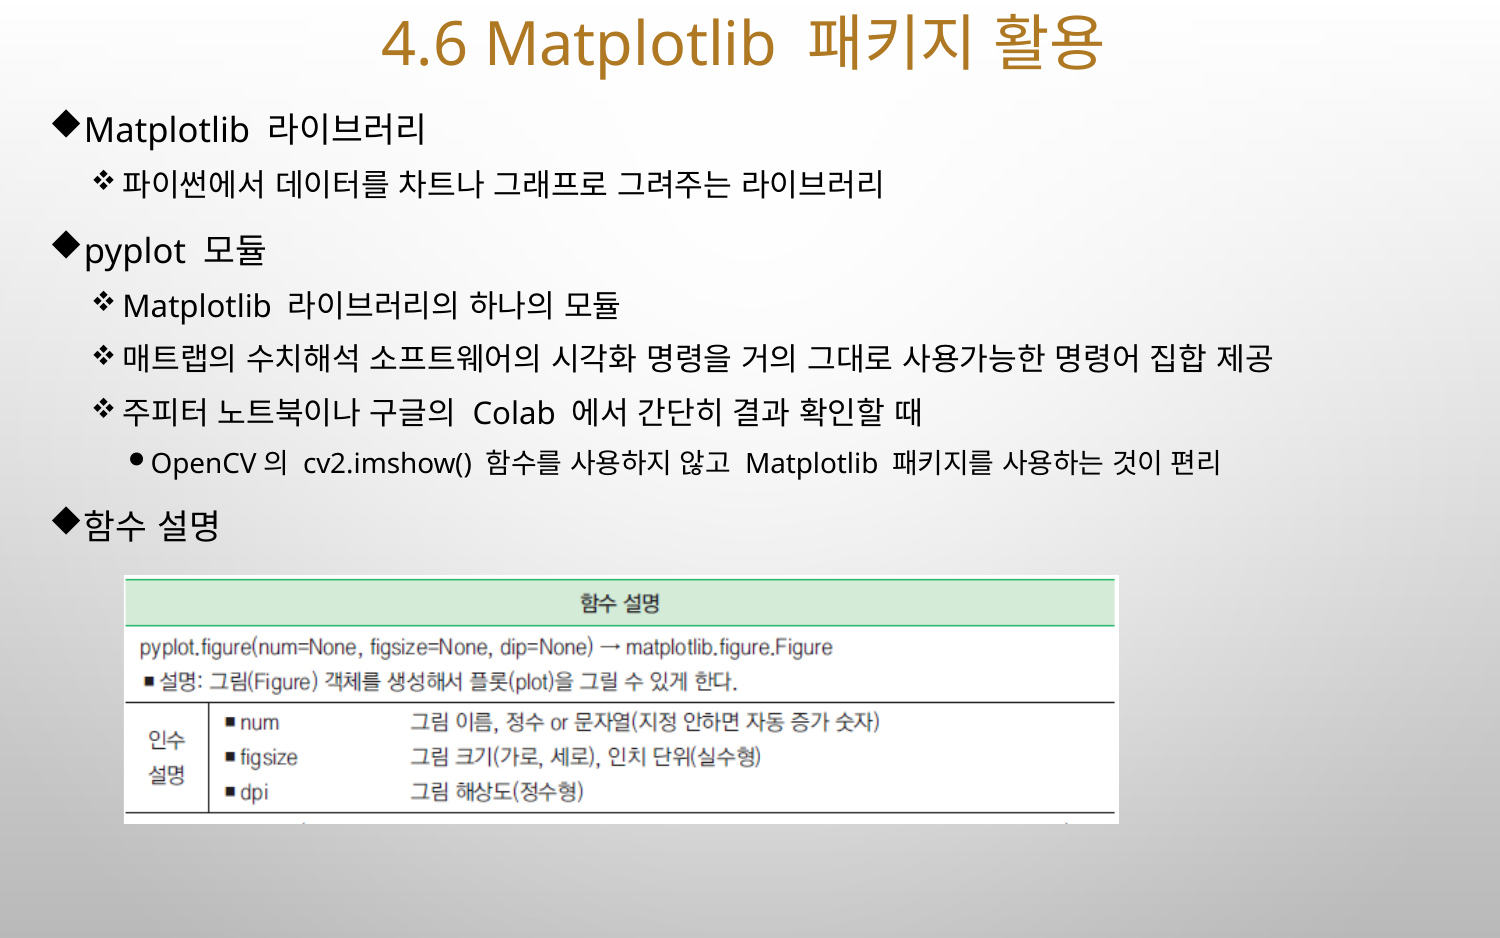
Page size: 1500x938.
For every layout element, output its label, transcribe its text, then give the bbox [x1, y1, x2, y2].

list Matplotlib 라이브러리 파이썬에서 데이터를 차트나 그래프로 그려주는 라이브러리 pyplot 모듈 Matplotlib 라이브러리의 하나의 모듈 매트랩의 수치해석 소프트웨어의 시각화 명령을 거의 그대로 사용가능한 명령어 집합 제공 주피터 노트북이나 구글의 Colab 에서 간단히 결과 확인할 때 OpenCV의 cv2.imshow() 함수를 사용하지 않고 Matplotlib 패키지를 사용하는 것이 편리 함수 설명 [34, 91, 1454, 932]
picture [0, 0, 1500, 938]
title 4.6 Matplotlib 패키지 활용 [34, 5, 1454, 87]
